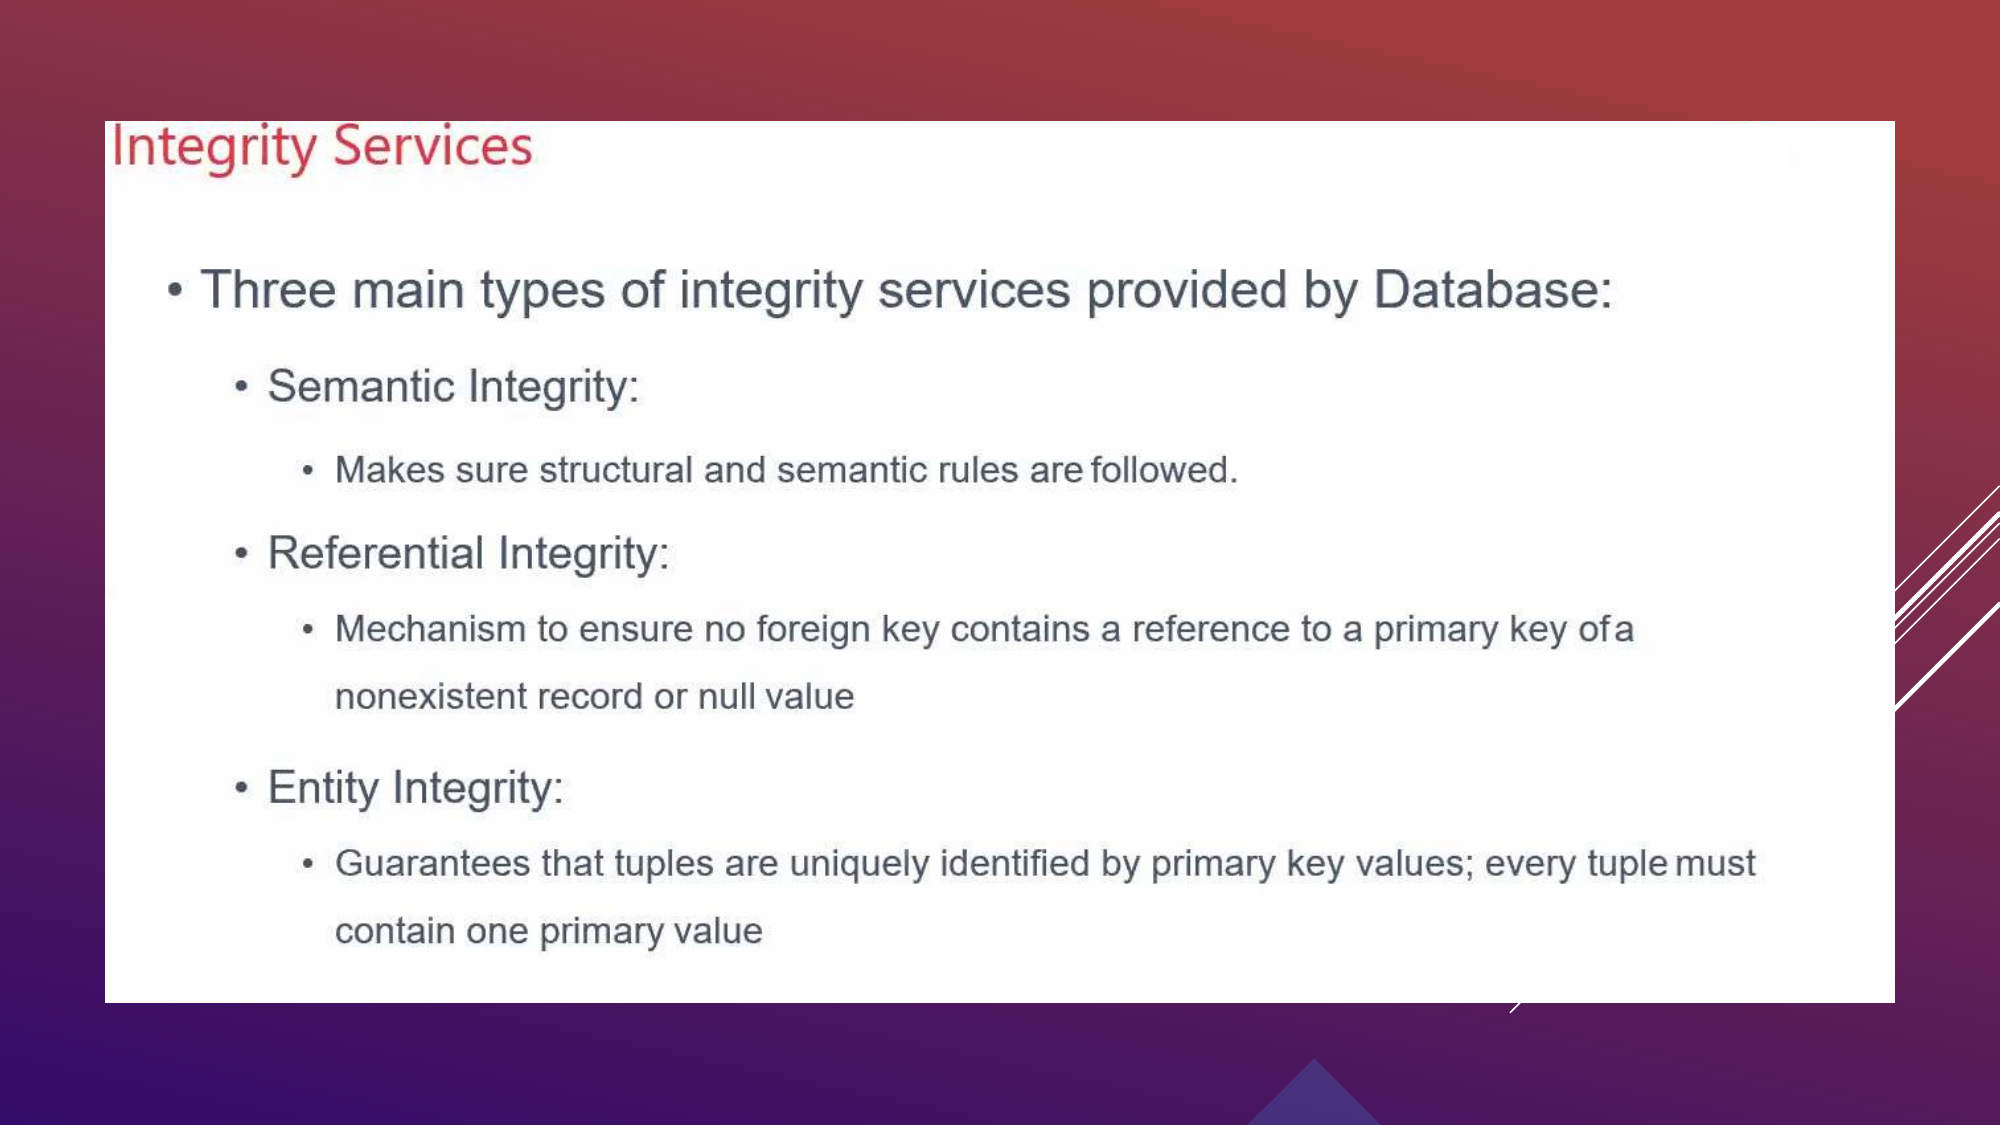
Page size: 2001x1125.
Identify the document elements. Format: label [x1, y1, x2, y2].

text_box [105, 121, 1895, 1125]
